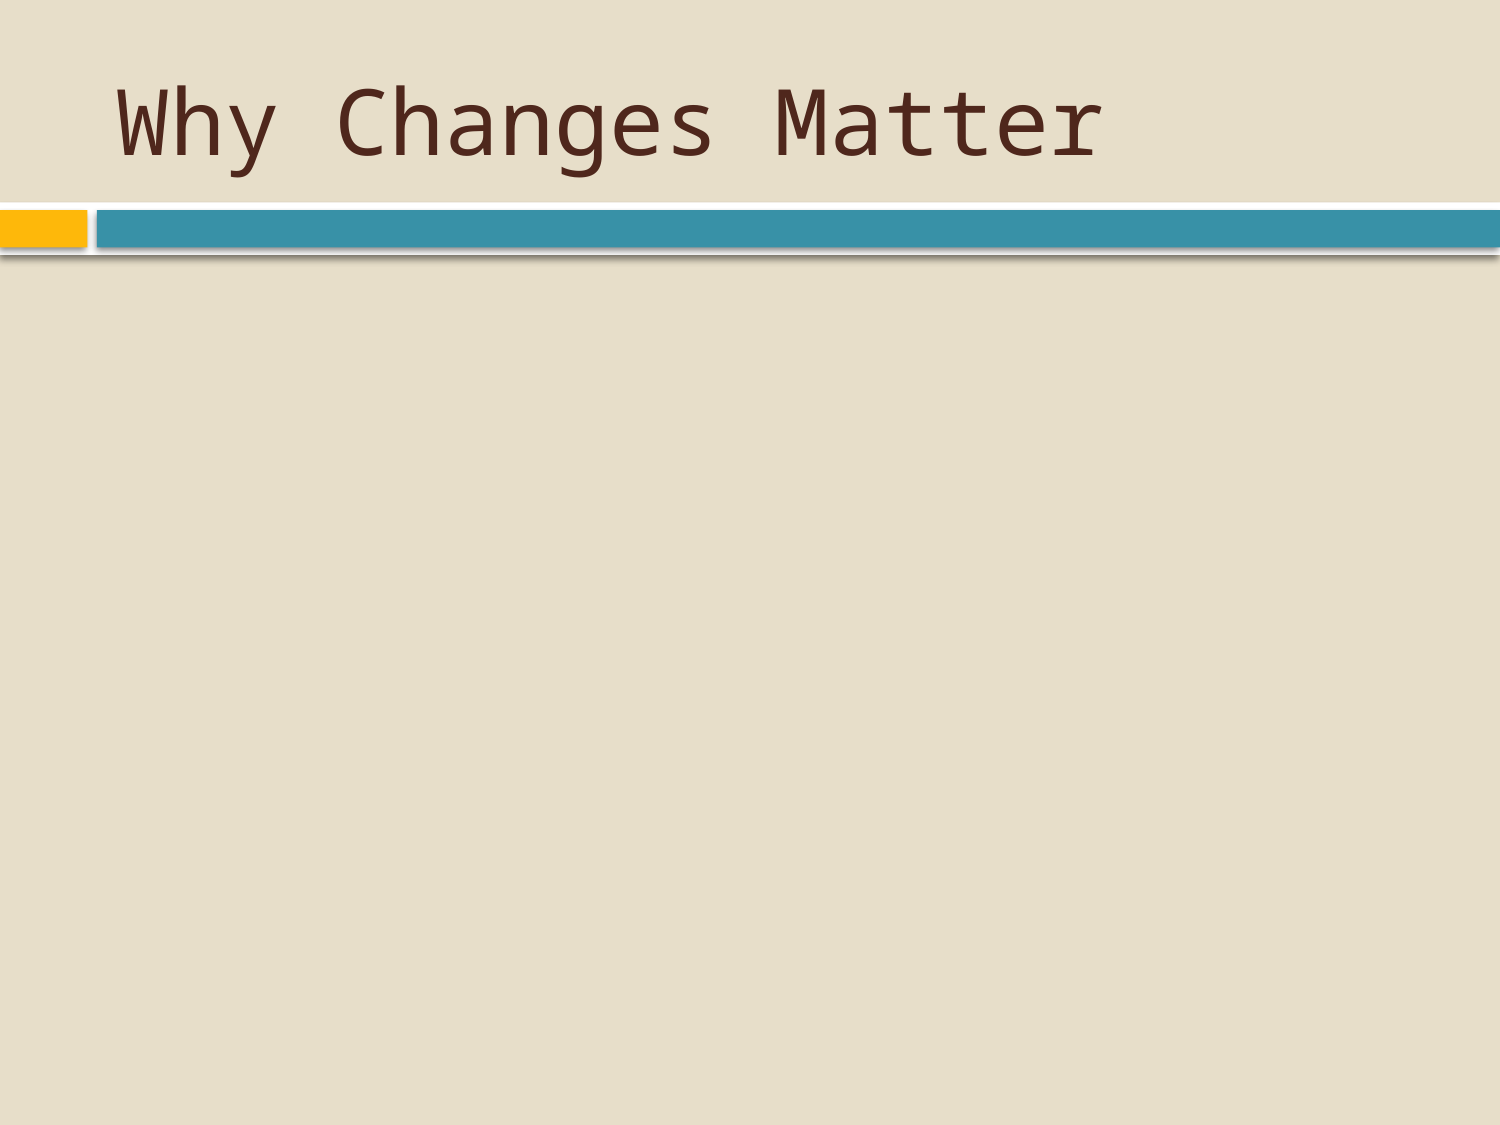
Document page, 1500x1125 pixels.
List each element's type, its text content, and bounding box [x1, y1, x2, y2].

title Why Changes Matter [100, 37, 1438, 200]
